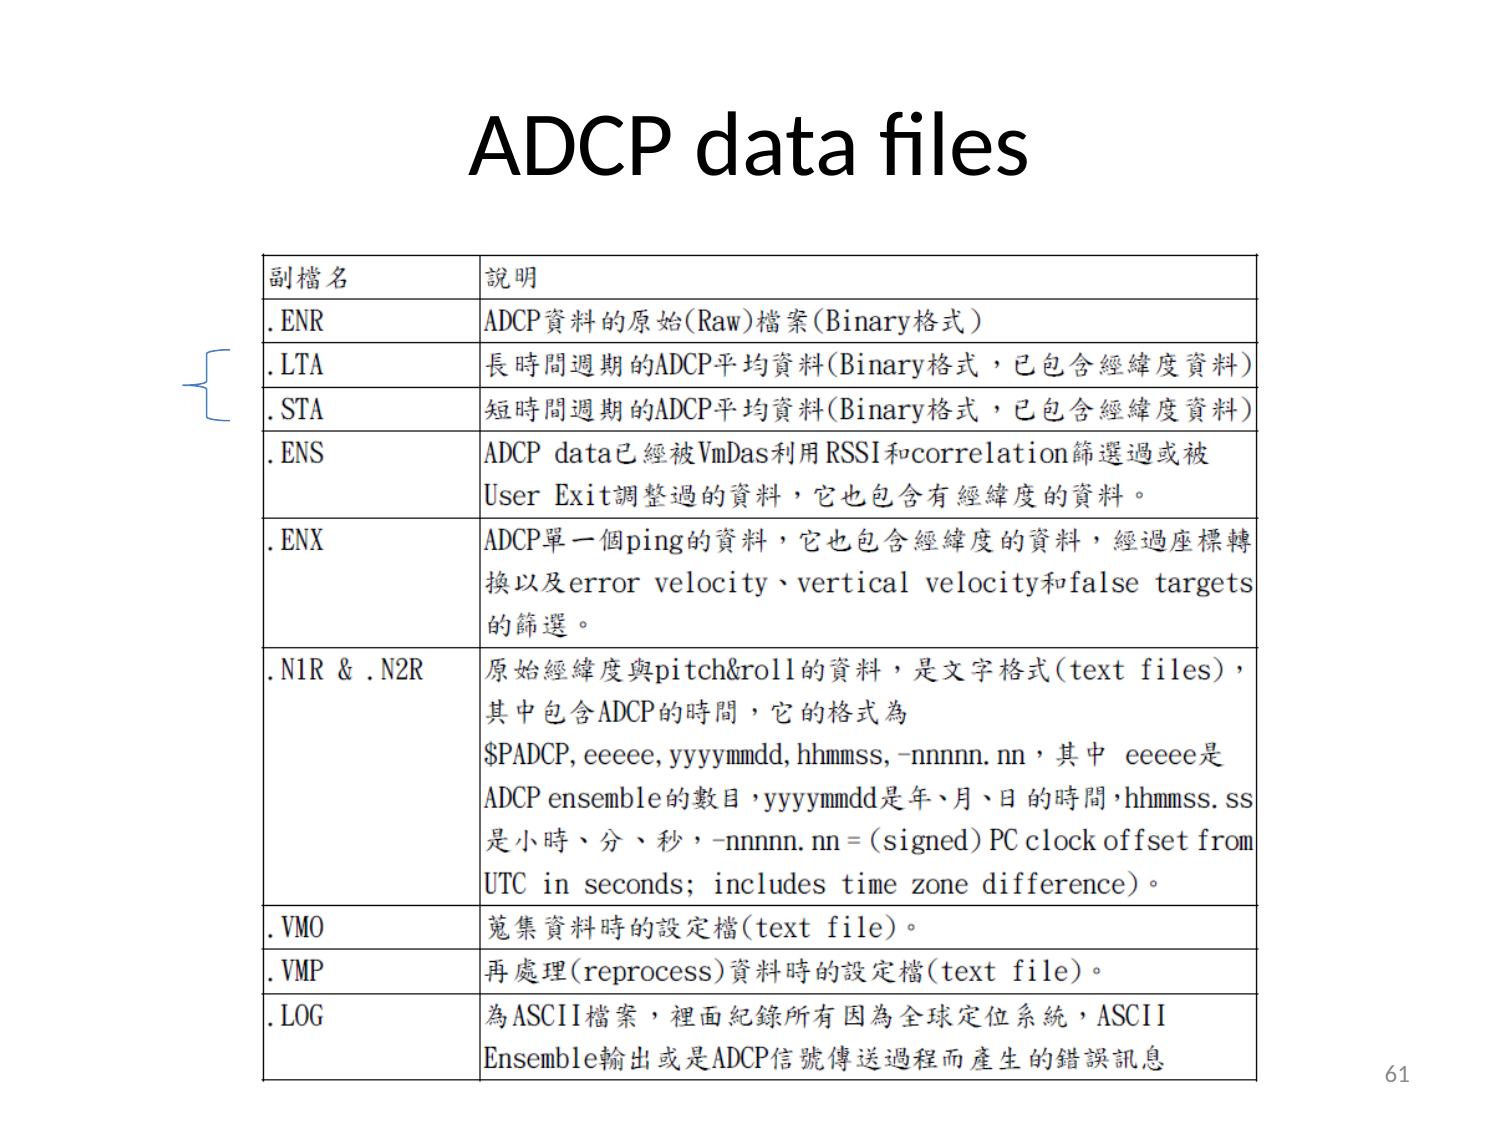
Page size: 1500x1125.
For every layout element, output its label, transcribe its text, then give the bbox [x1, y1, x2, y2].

title ADCP data files [75, 45, 1425, 233]
text_box [182, 349, 231, 422]
picture [253, 240, 1272, 1093]
slide_number 61 [1074, 1042, 1425, 1103]
